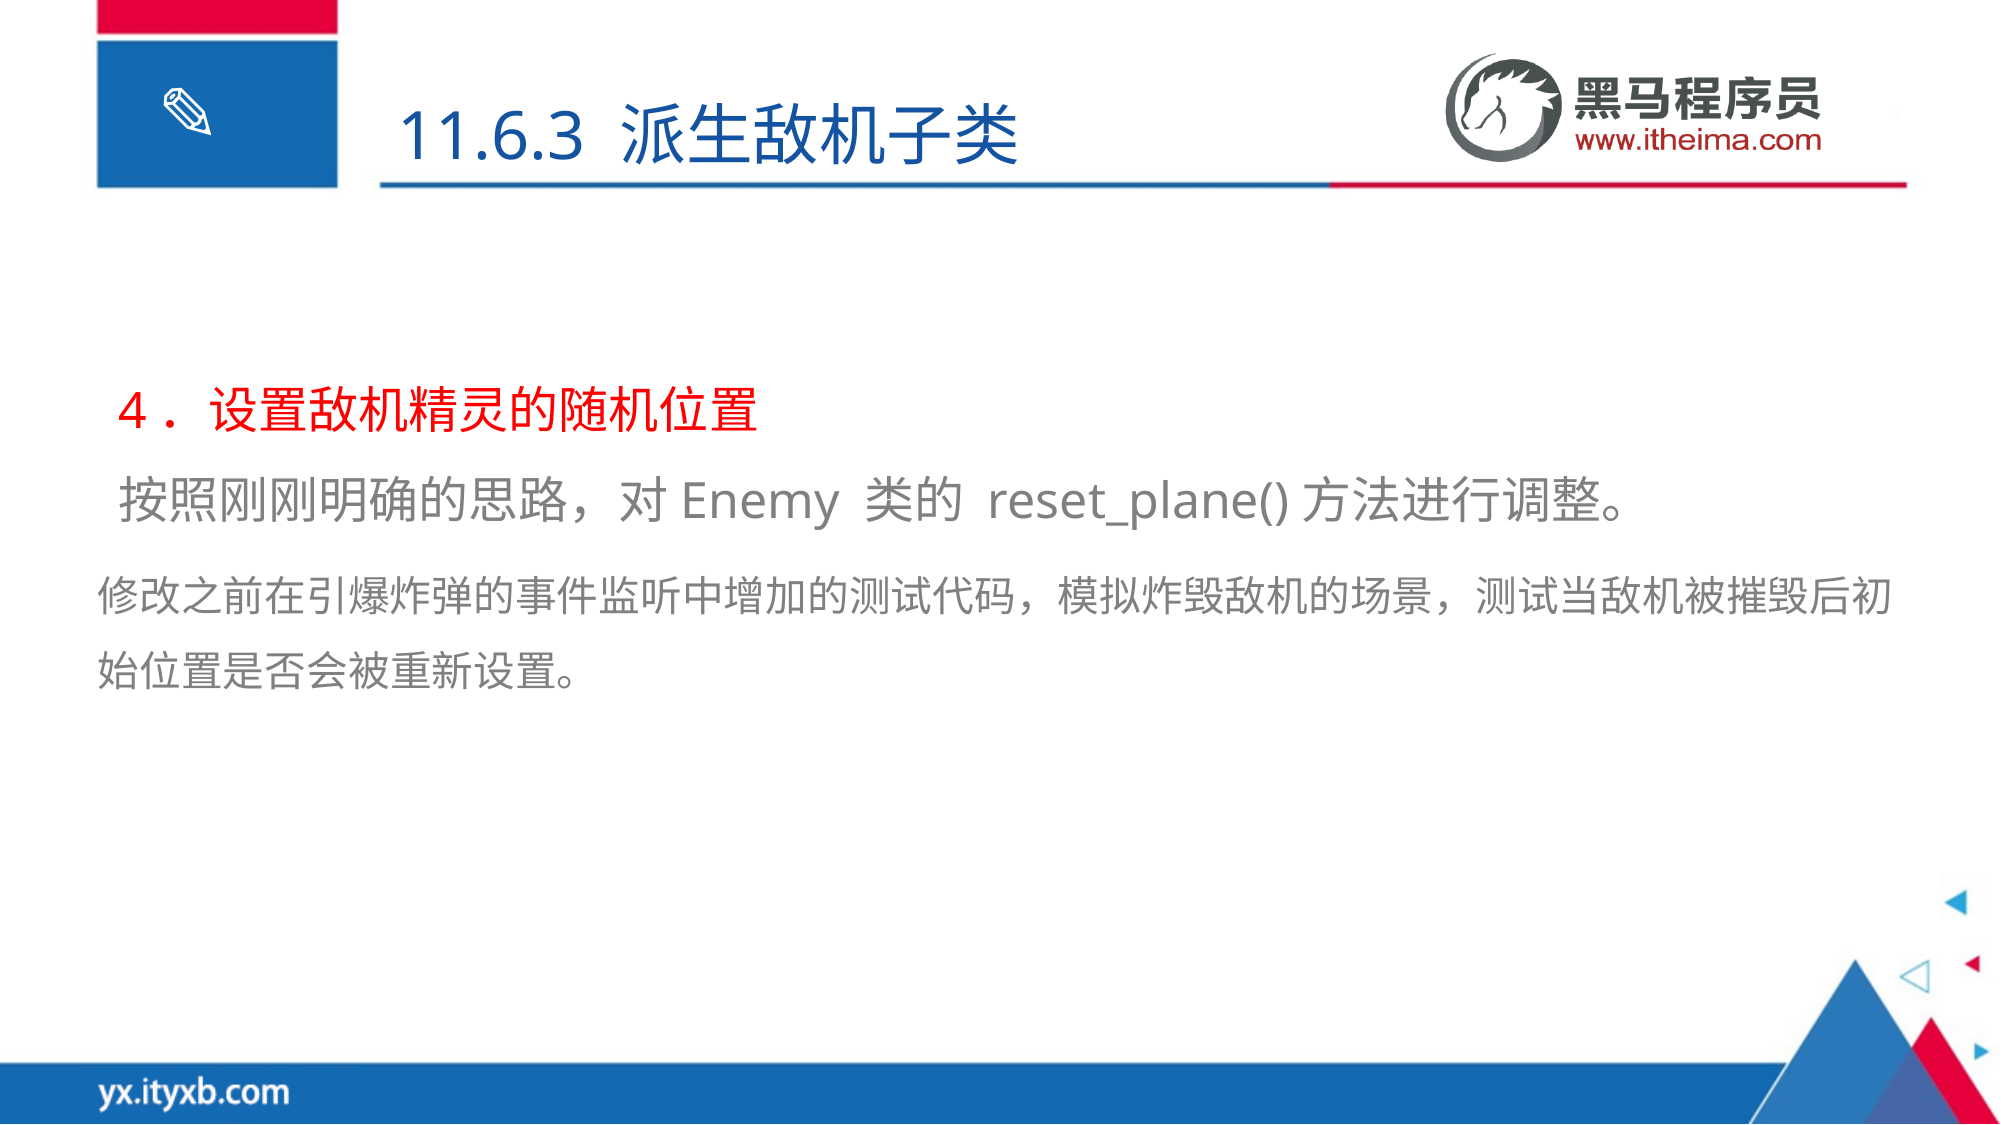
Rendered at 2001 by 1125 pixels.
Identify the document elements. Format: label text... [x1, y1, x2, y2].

text_box 11.6.3 派生敌机子类 [382, 94, 1754, 182]
text_box 4．设置敌机精灵的随机位置 按照刚刚明确的思路，对Enemy 类的 reset_plane()方法进行调整。 [103, 340, 1894, 536]
picture [0, 0, 2000, 1124]
text_box 修改之前在引爆炸弹的事件监听中增加的测试代码，模拟炸毁敌机的场景，测试当敌机被摧毁后初始位置是否会被重新设置。 [82, 537, 1919, 703]
